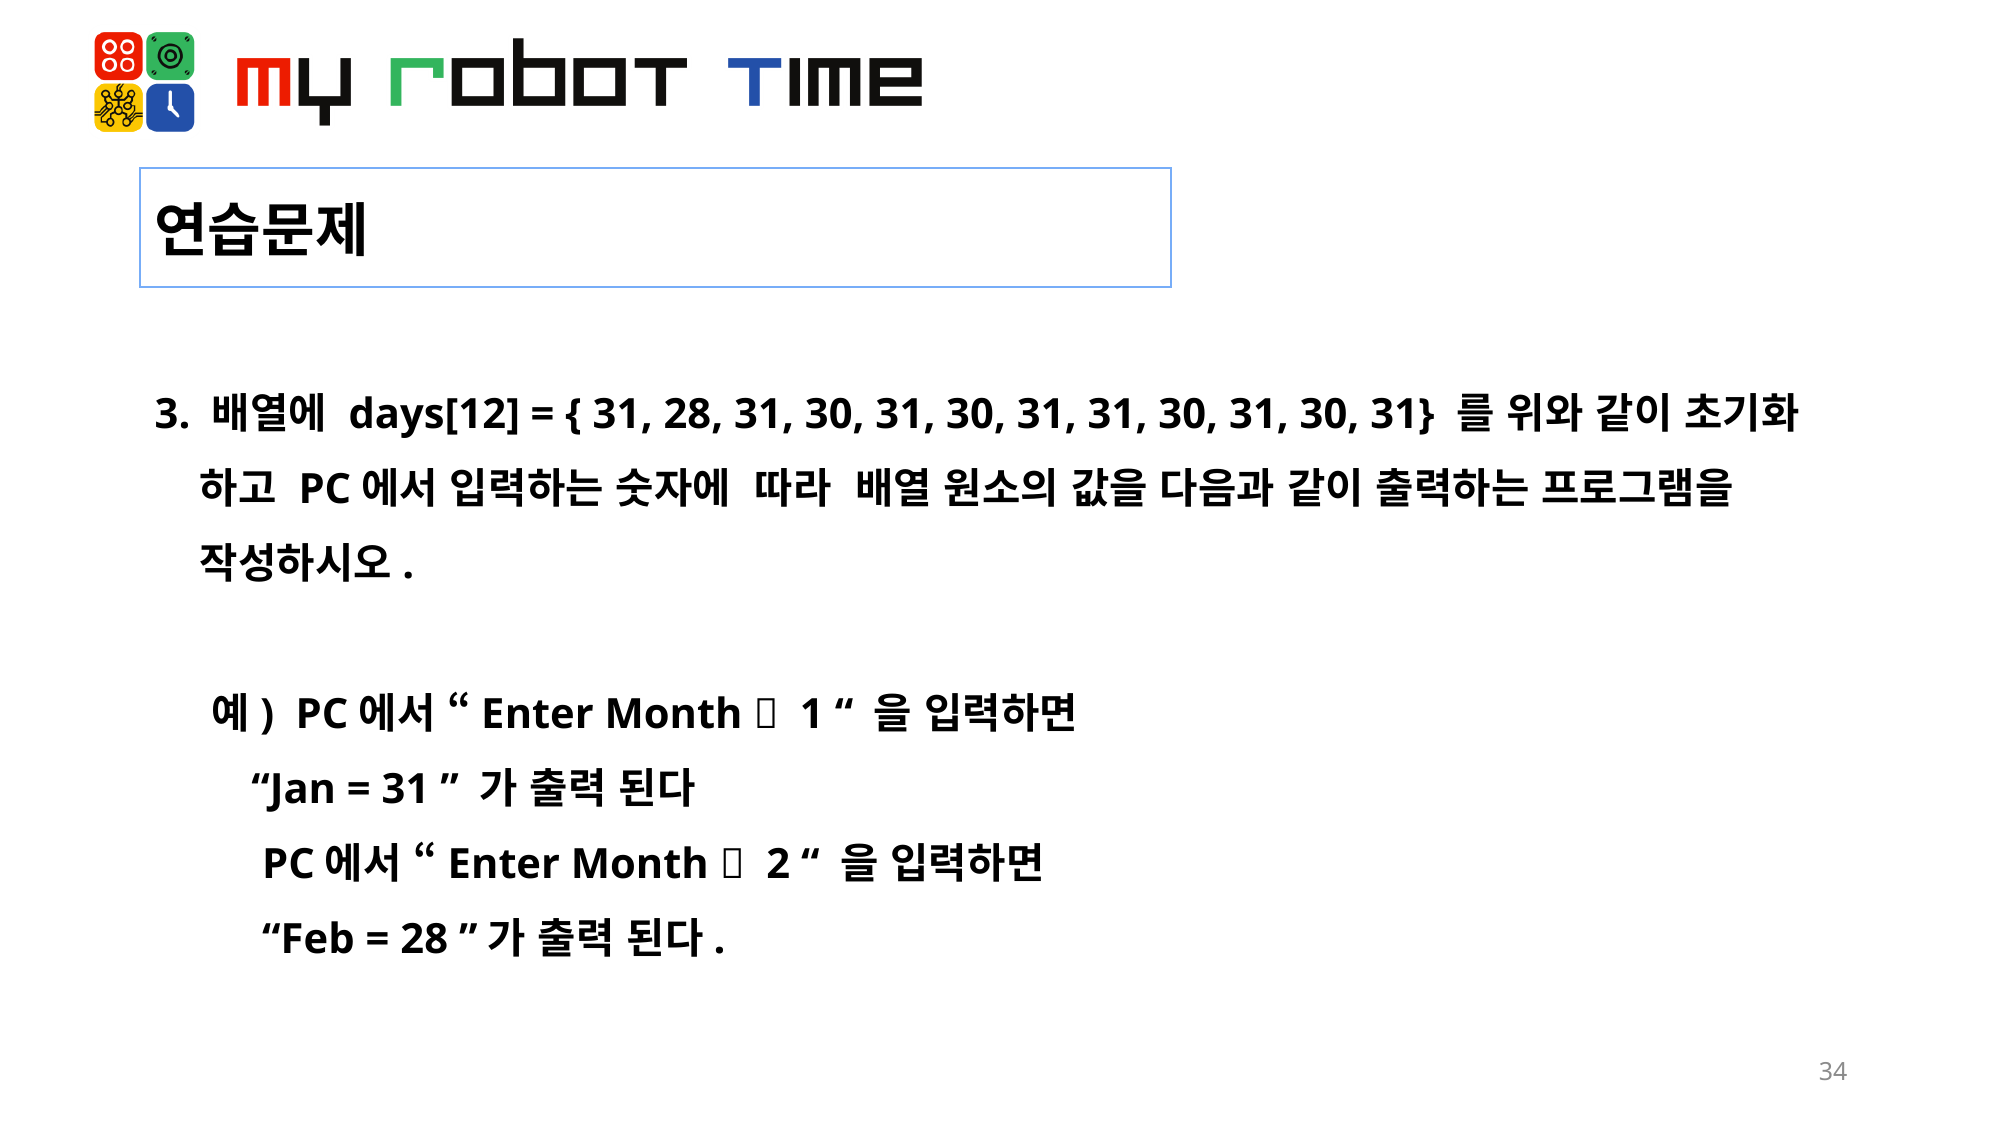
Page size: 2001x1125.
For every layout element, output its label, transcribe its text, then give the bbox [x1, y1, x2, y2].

text_box 3. 배열에 days[12] = { 31, 28, 31, 30, 31, 30, 31, 31, 30, 31, 30, 31} 를 위와 같이 초기화 하고 PC에서 입력하는 숫자에 따라 배열 원소의 값을 다음과 같이 출력하는 프로그램을 작성하시오. 예) PC에서 “Enter Month  1 “ 을 입력하면 “Jan = 31 ” 가 출력 된다 PC에서 “Enter Month  2 “ 을 입력하면 “Feb = 28 ”가 출력 된다. [139, 354, 1948, 1045]
text_box 연습문제 [139, 167, 1172, 288]
picture [0, 0, 1016, 166]
slide_number 34 [1412, 1045, 1863, 1103]
